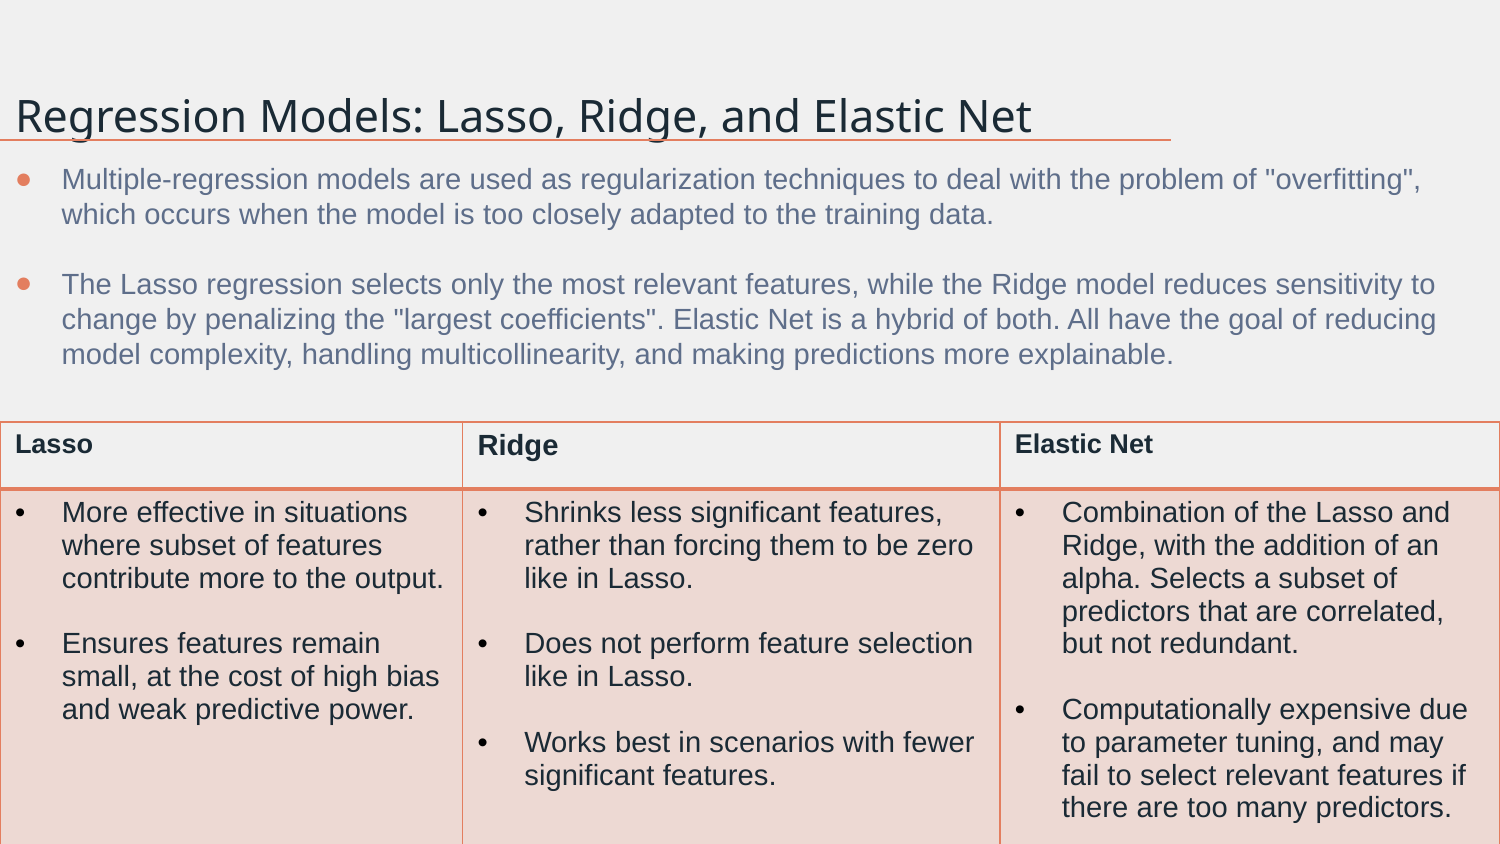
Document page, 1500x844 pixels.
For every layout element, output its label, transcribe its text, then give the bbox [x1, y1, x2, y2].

table_header Ridge [463, 423, 999, 487]
table_cell Shrinks less significant features, rather than forcing them to be zero like in Lasso. Does not perform feature selection like in Lasso. Works best in scenarios with fewer significant features. [463, 491, 999, 844]
text_box Multiple-regression models are used as regularization techniques to deal with the problem of "overfitting", which occurs when the model is too closely adapted to the training data. The Lasso regression selects only the most relevant features, while the Ridge model reduces sensitivity to change by penalizing the "largest coefficients". Elastic Net is a hybrid of both. All have the goal of reducing model complexity, handling multicollinearity, and making predictions more explainable. [0, 153, 1500, 378]
table_header Elastic Net [1001, 423, 1499, 487]
table_cell More effective in situations where subset of features contribute more to the output. Ensures features remain small, at the cost of high bias and weak predictive power. [1, 491, 462, 844]
table_cell Combination of the Lasso and Ridge, with the addition of an alpha. Selects a subset of predictors that are correlated, but not redundant. Computationally expensive due to parameter tuning, and may fail to select relevant features if there are too many predictors. [1001, 491, 1499, 844]
title Regression Models: Lasso, Ridge, and Elastic Net [0, 72, 1223, 153]
table_header Lasso [1, 423, 462, 487]
